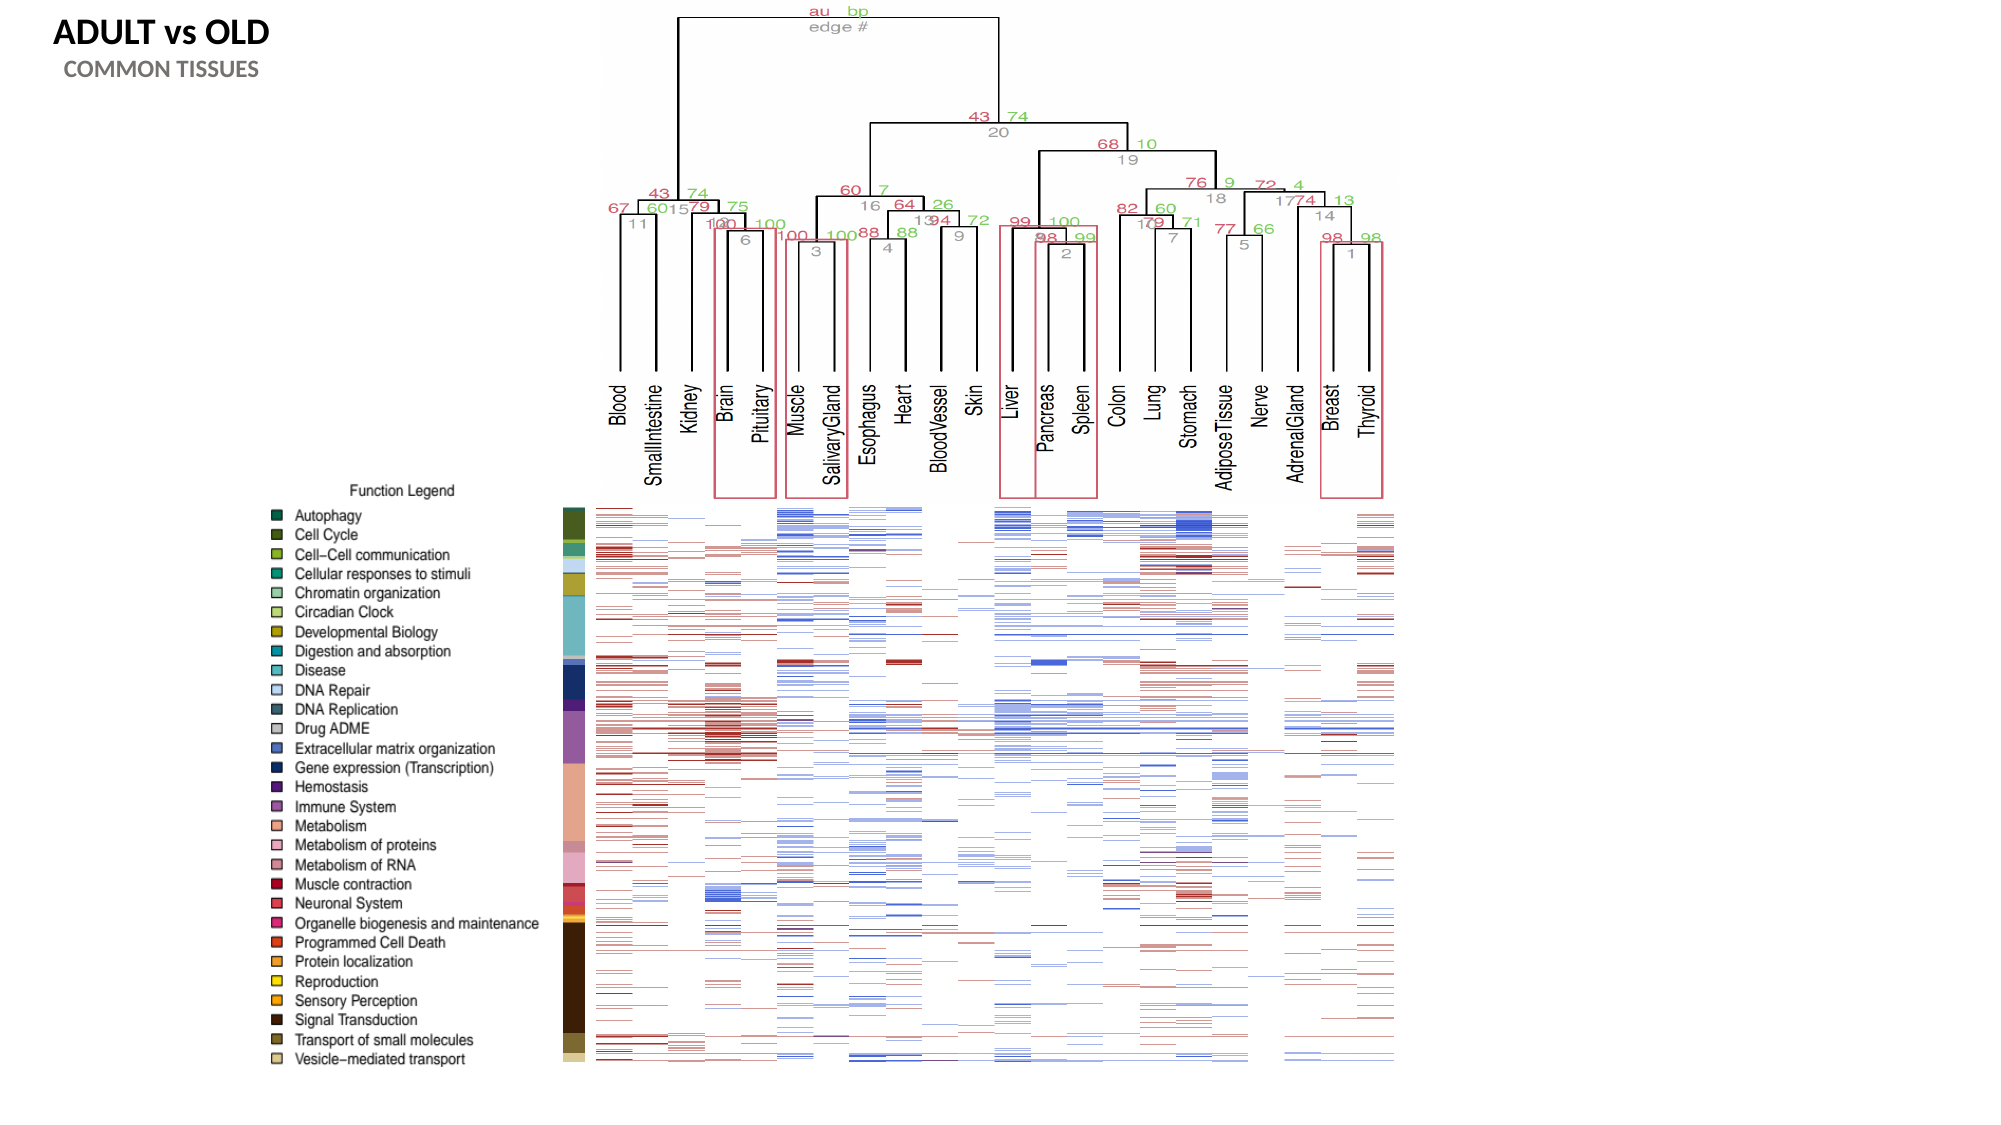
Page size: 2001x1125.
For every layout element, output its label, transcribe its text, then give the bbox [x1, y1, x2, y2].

text_box ADULT vs OLD COMMON TISSUES [0, 0, 324, 90]
picture [555, 0, 1400, 1067]
picture [266, 481, 541, 1067]
